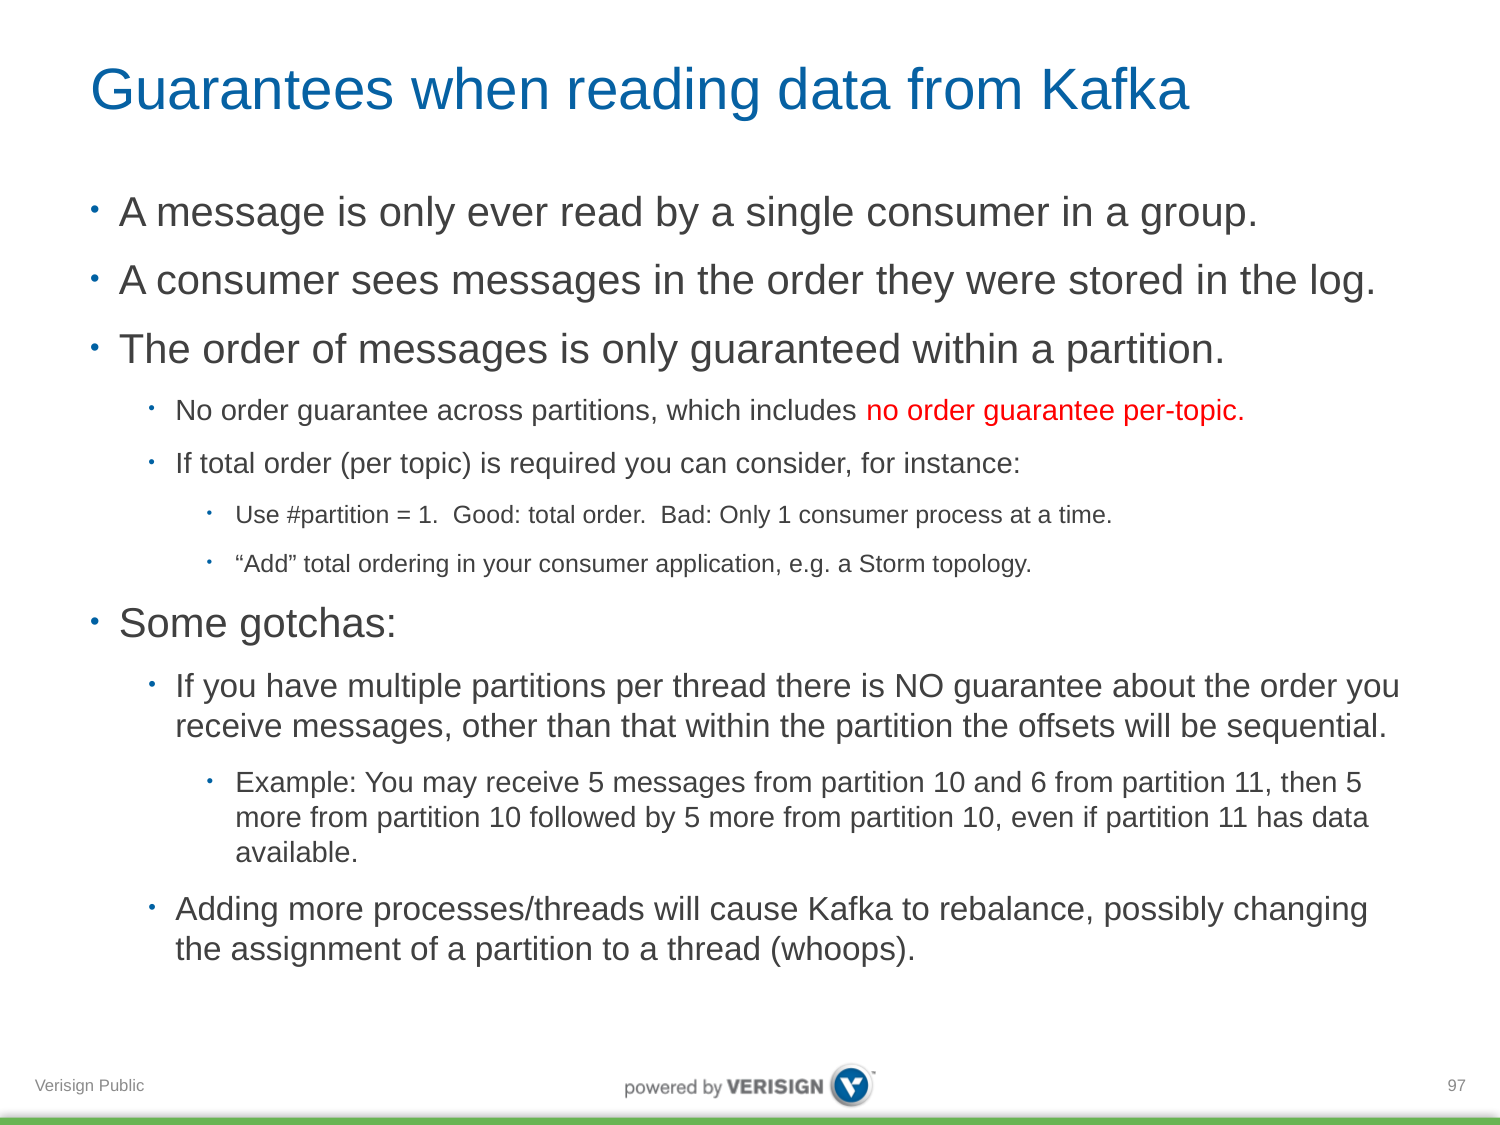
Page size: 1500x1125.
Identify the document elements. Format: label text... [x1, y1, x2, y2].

title Guarantees when reading data from Kafka [75, 40, 1425, 132]
slide_number 97 [1422, 1072, 1482, 1098]
list A message is only ever read by a single consumer in a group. A consumer sees messages in the order they were stored in the log. The order of messages is only guaranteed within a partition. No order guarantee across partitions, which includes no order guarantee per-topic. If total order (per topic) is required you can consider, for instance: Use #partition = 1. Good: total order. Bad: Only 1 consumer process at a time. “Add” total ordering in your consumer application, e.g. a Storm topology. Some gotchas: If you have multiple partitions per thread there is NO guarantee about the order you receive messages, other than that within the partition the offsets will be sequential. Example: You may receive 5 messages from partition 10 and 6 from partition 11, then 5 more from partition 10 followed by 5 more from partition 10, even if partition 11 has data available. Adding more processes/threads will cause Kafka to rebalance, possibly changing the assignment of a partition to a thread (whoops). [75, 176, 1425, 1040]
picture [622, 1058, 878, 1112]
